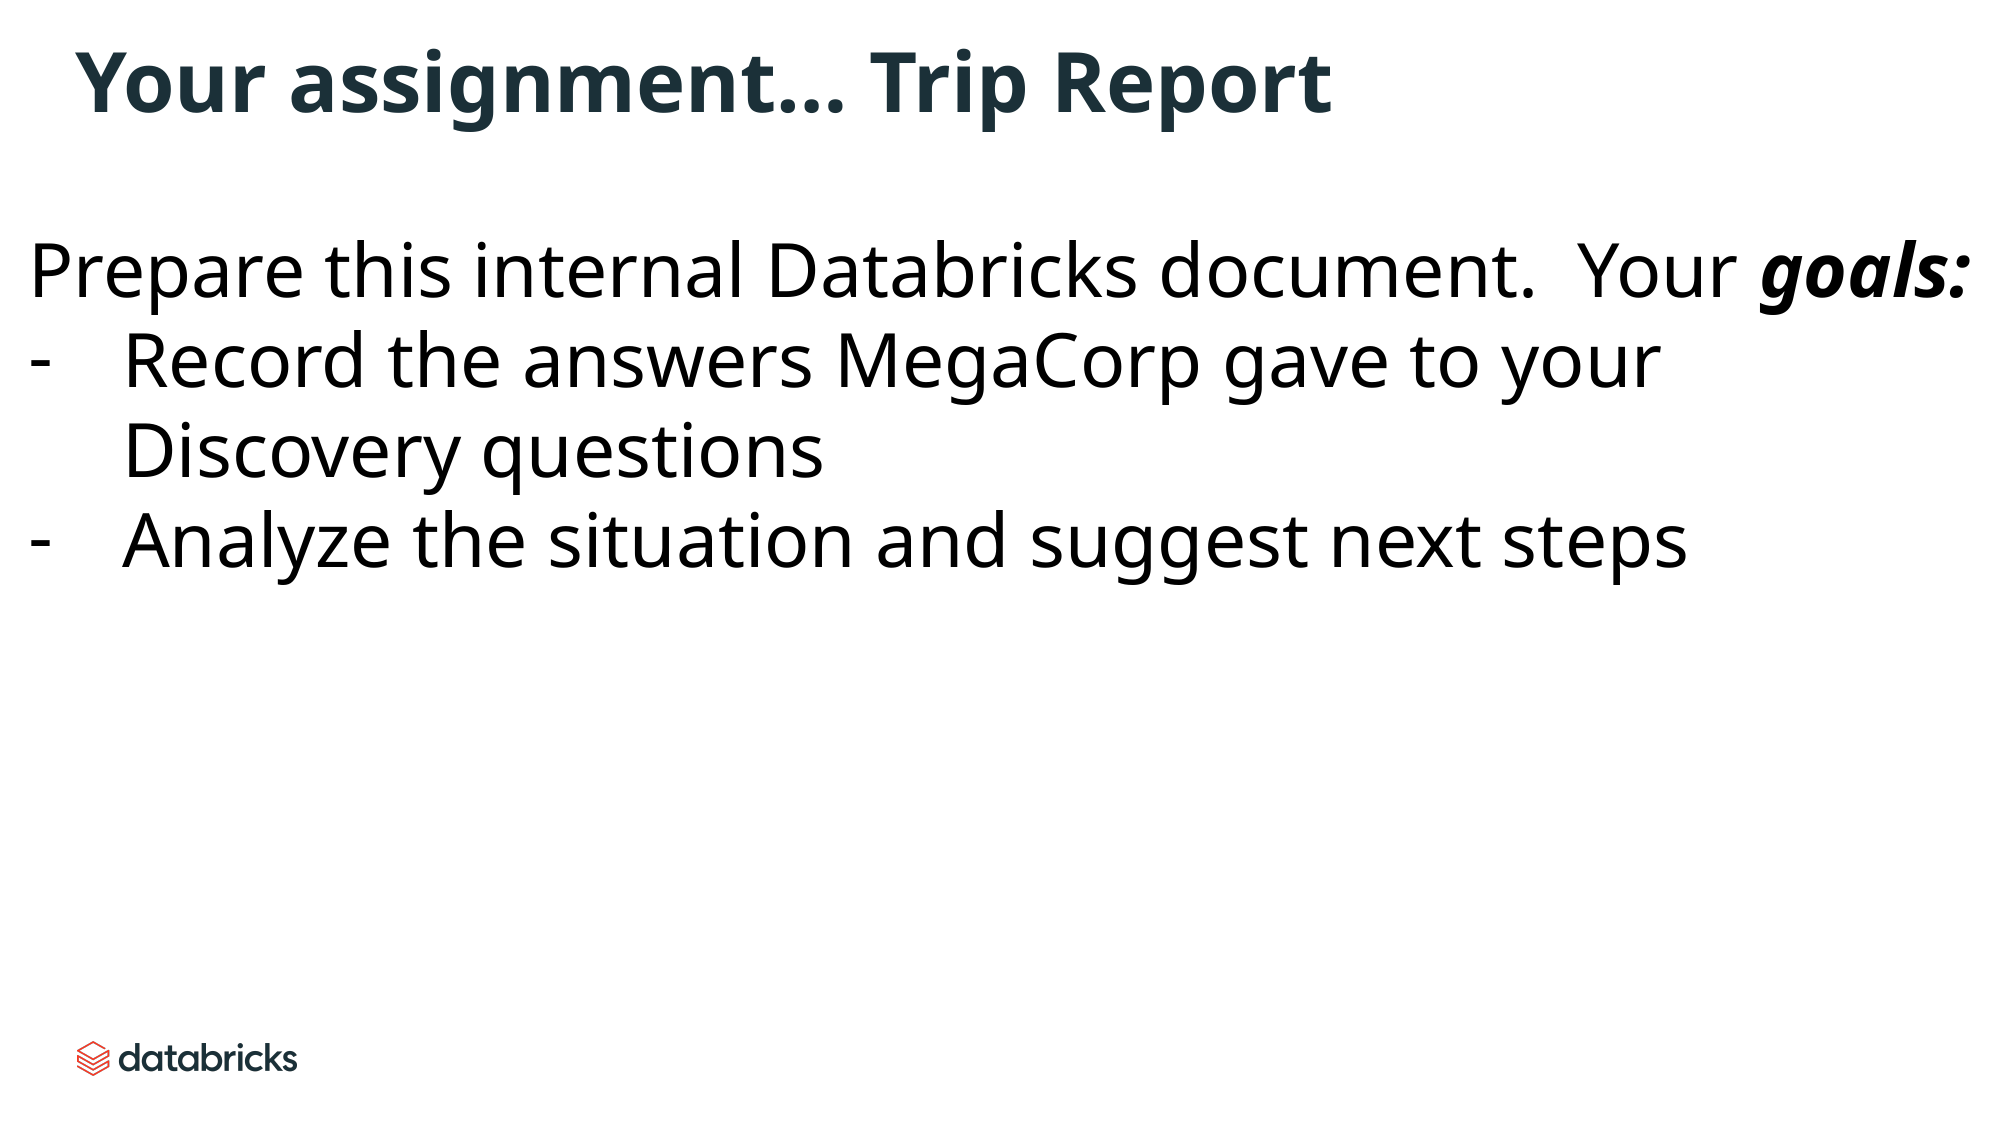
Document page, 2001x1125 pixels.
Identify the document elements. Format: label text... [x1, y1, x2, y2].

title Your assignment… Trip Report [75, 3, 1923, 167]
text_box Prepare this internal Databricks document. Your goals: Record the answers MegaCorp gave to your Discovery questions Analyze the situation and suggest next steps [13, 215, 2000, 591]
picture [77, 1041, 297, 1076]
